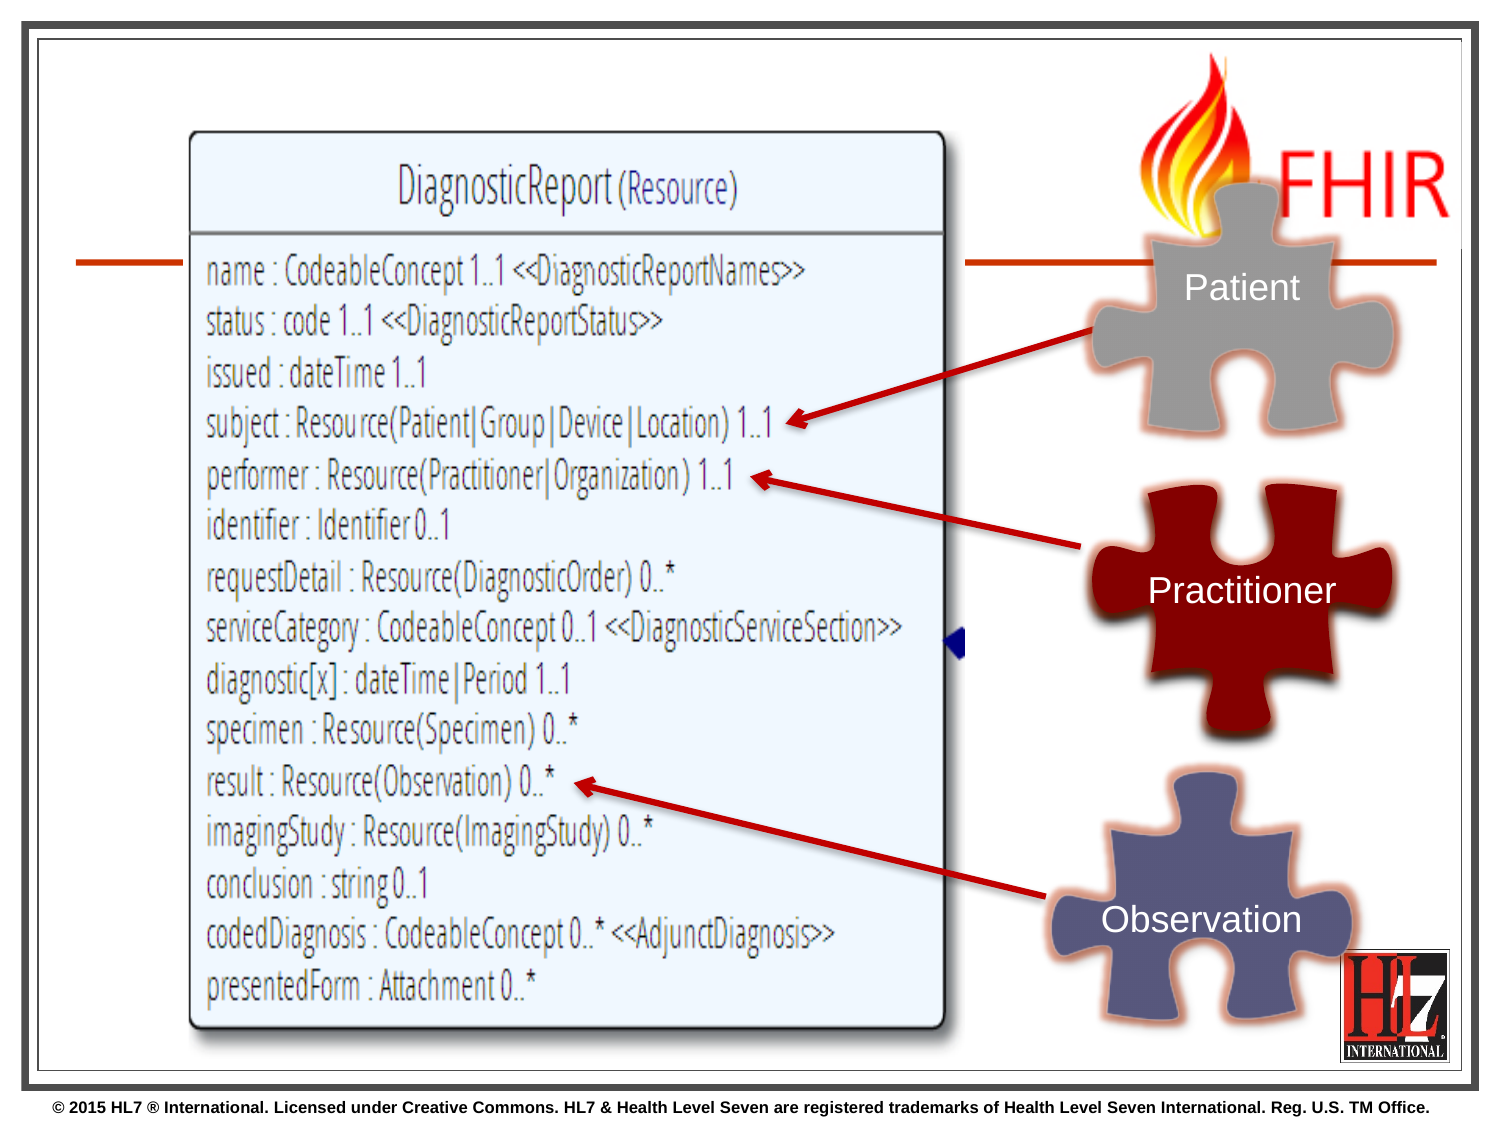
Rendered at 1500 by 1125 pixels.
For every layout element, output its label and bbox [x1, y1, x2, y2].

text_box [785, 178, 1399, 438]
text_box [37, 121, 965, 1060]
text_box [749, 476, 1399, 736]
picture [1340, 949, 1450, 1063]
text_box [573, 766, 1359, 1027]
picture [1128, 42, 1462, 249]
